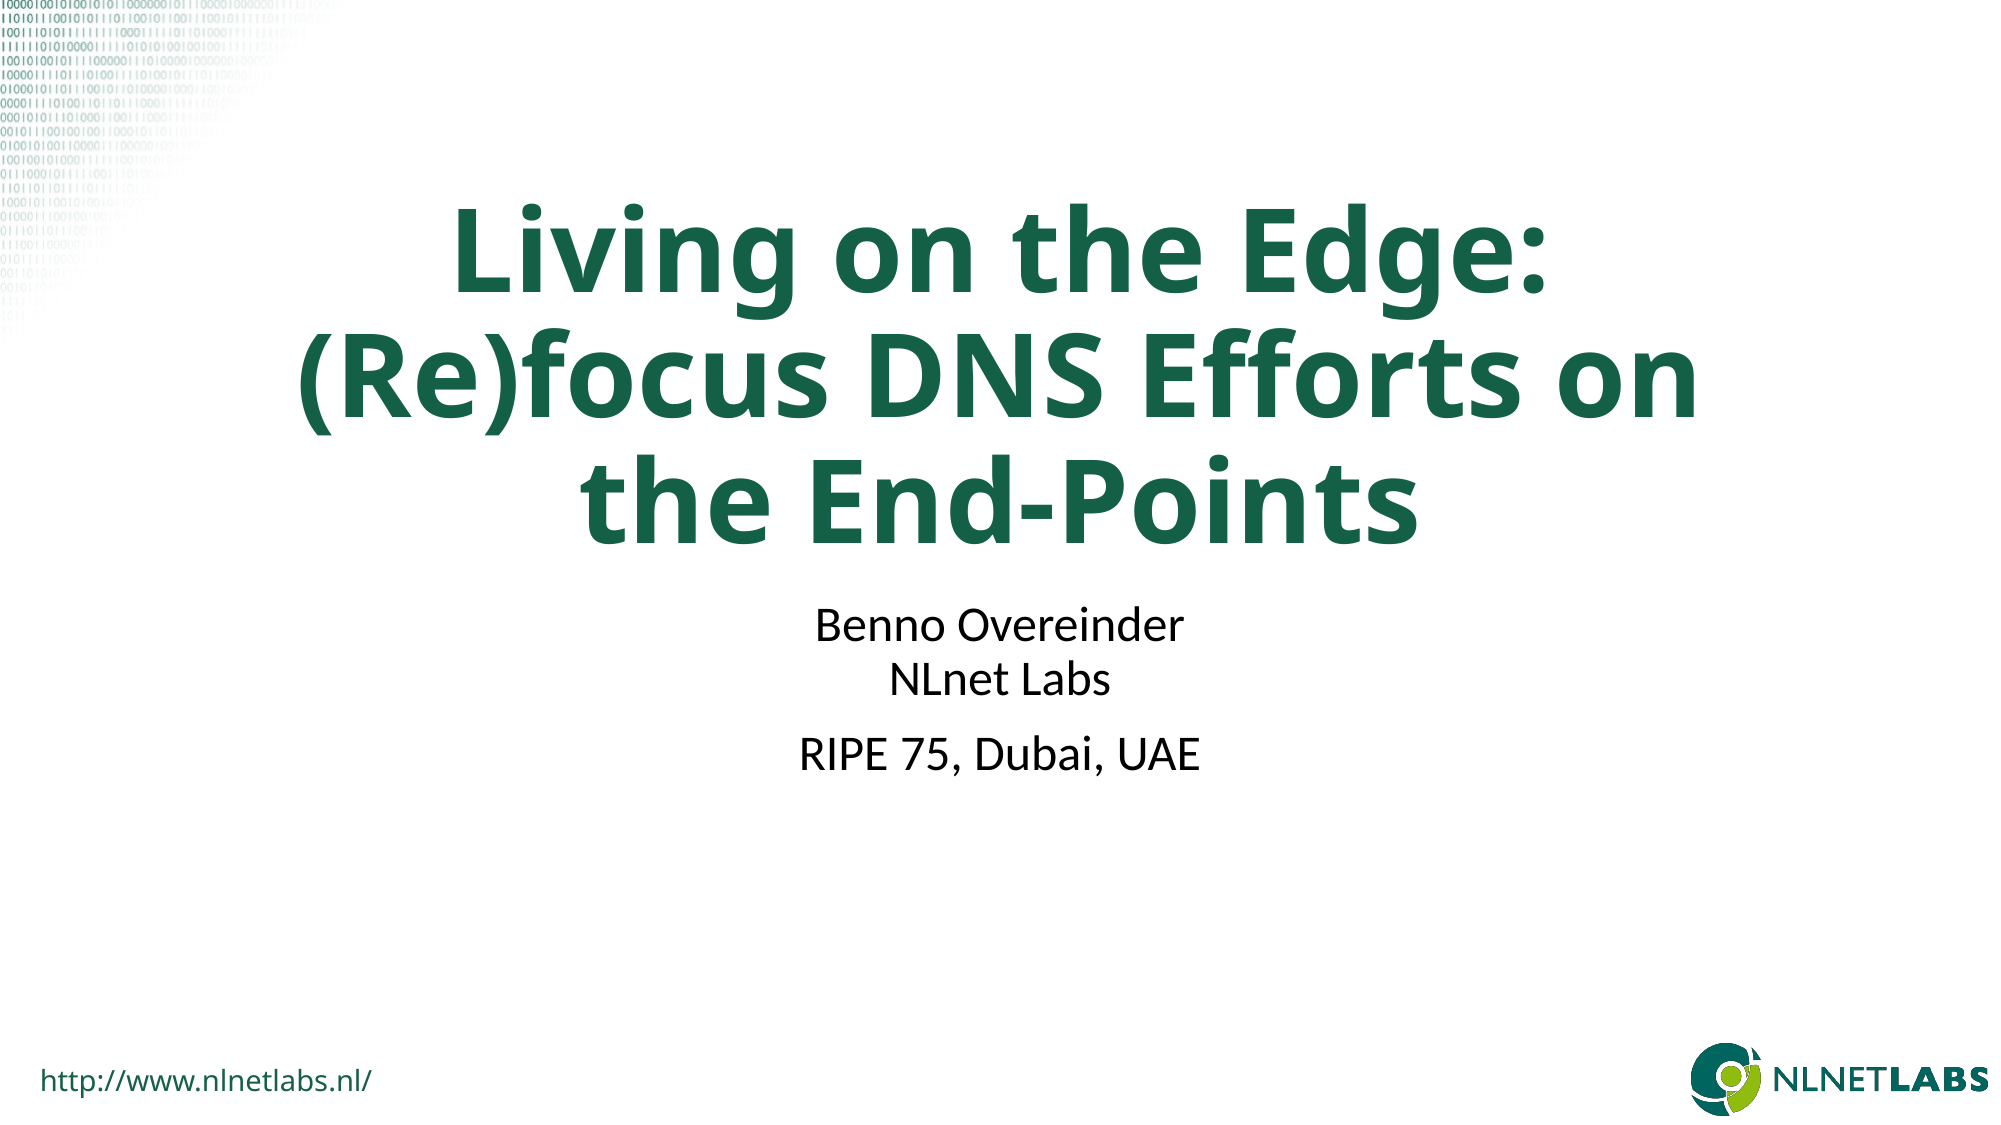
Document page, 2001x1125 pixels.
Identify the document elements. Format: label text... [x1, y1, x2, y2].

subtitle Benno Overeinder NLnet Labs RIPE 75, Dubai, UAE [249, 590, 1750, 863]
title Living on the Edge: (Re)focus DNS Efforts on the End-Points [249, 184, 1750, 576]
picture [0, 0, 365, 364]
picture [1691, 1043, 1988, 1116]
